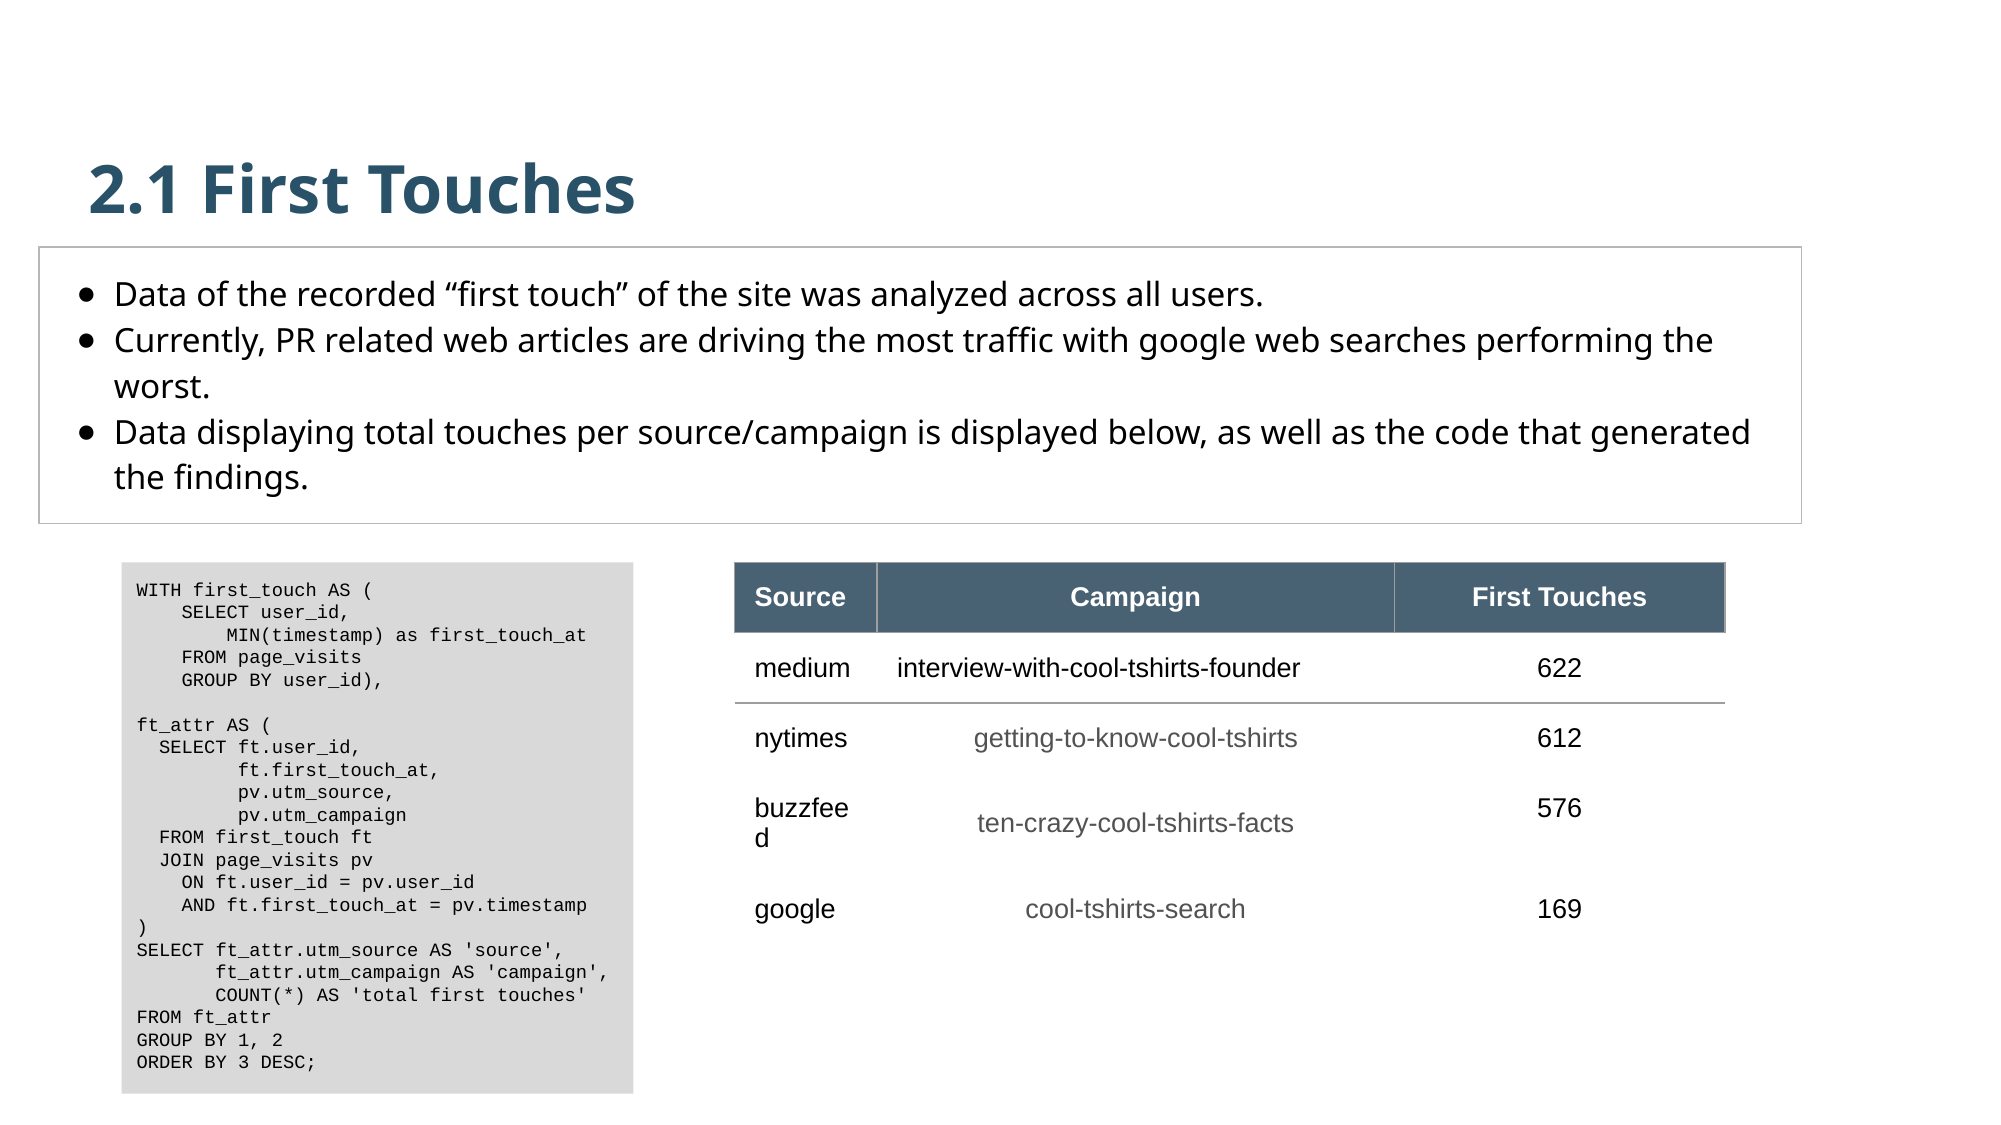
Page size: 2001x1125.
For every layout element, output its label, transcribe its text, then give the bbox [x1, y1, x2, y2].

table_cell 169 [1394, 874, 1725, 944]
text_box WITH first_touch AS ( SELECT user_id, MIN(timestamp) as first_touch_at FROM page_visits GROUP BY user_id), ft_attr AS ( SELECT ft.user_id, ft.first_touch_at, pv.utm_source, pv.utm_campaign FROM first_touch ft JOIN page_visits pv ON ft.user_id = pv.user_id AND ft.first_touch_at = pv.timestamp ) SELECT ft_attr.utm_source AS 'source', ft_attr.utm_campaign AS 'campaign', COUNT(*) AS 'total first touches' FROM ft_attr GROUP BY 1, 2 ORDER BY 3 DESC; [121, 562, 634, 1094]
table_cell nytimes [735, 704, 877, 773]
table_cell 612 [1394, 704, 1725, 773]
table_cell cool-tshirts-search [877, 874, 1394, 944]
table_cell google [735, 874, 877, 944]
table_header Campaign [878, 563, 1394, 632]
text_box Data of the recorded “first touch” of the site was analyzed across all users. Currently, PR related web articles are driving the most traffic with google web searches performing the worst. Data displaying total touches per source/campaign is displayed below, as well as the code that generated the findings. [38, 247, 1802, 524]
table_header First Touches [1395, 563, 1724, 632]
table_cell getting-to-know-cool-tshirts [877, 704, 1394, 773]
table_cell ten-crazy-cool-tshirts-facts [877, 773, 1394, 874]
table_cell medium [735, 633, 877, 702]
table_cell 622 [1394, 633, 1725, 702]
table_cell 576 [1394, 773, 1725, 874]
text_box 2.1 First Touches [68, 63, 1932, 248]
table_cell interview-with-cool-tshirts-founder [877, 633, 1394, 702]
table_cell buzzfeed [735, 773, 877, 874]
table_header Source [735, 563, 876, 632]
